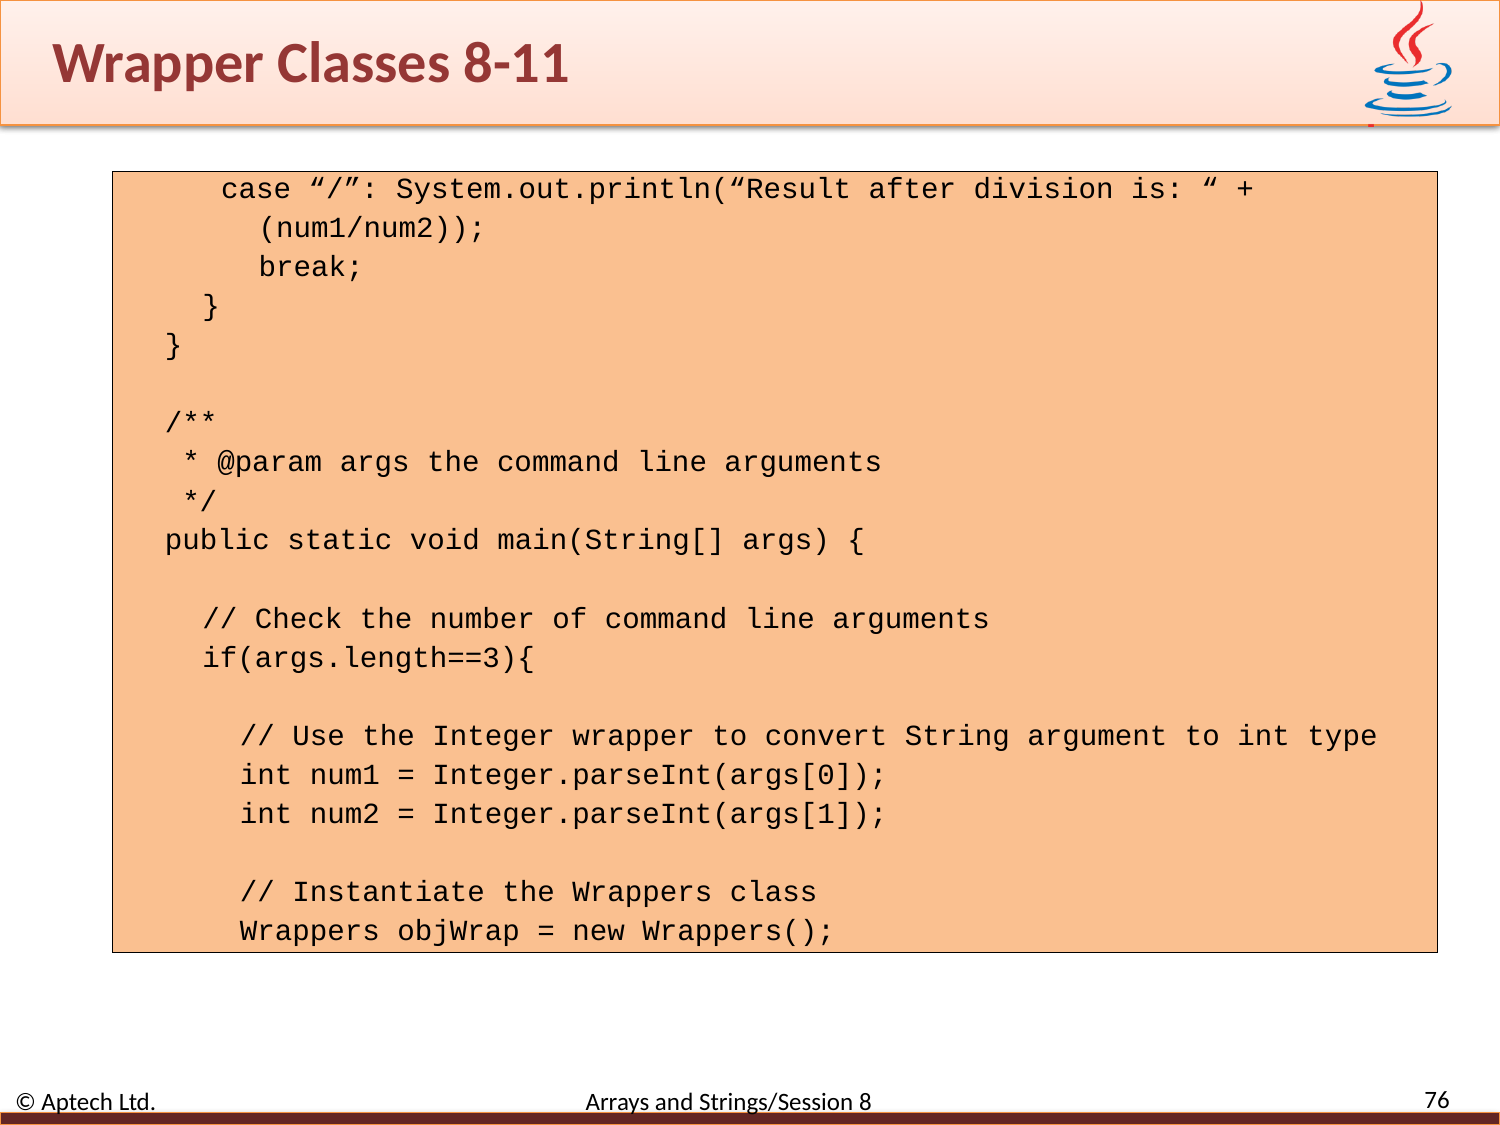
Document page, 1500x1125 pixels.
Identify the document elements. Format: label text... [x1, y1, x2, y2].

picture [1362, 0, 1454, 127]
slide_number 76 [1337, 1084, 1465, 1113]
text_box case “/”: System.out.println(“Result after division is: “ + (num1/num2)); break; } } /** * @param args the command line arguments */ public static void main(String[] args) { // Check the number of command line arguments if(args.length==3){ // Use the Integer wrapper to convert String argument to int type int num1 = Integer.parseInt(args[0]); int num2 = Integer.parseInt(args[1]); // Instantiate the Wrappers class Wrappers objWrap = new Wrappers(); [112, 171, 1438, 953]
title Wrapper Classes 8-11 [37, 24, 1288, 93]
footer © Aptech Ltd. Arrays and Strings/Session 8 [0, 1087, 1325, 1113]
